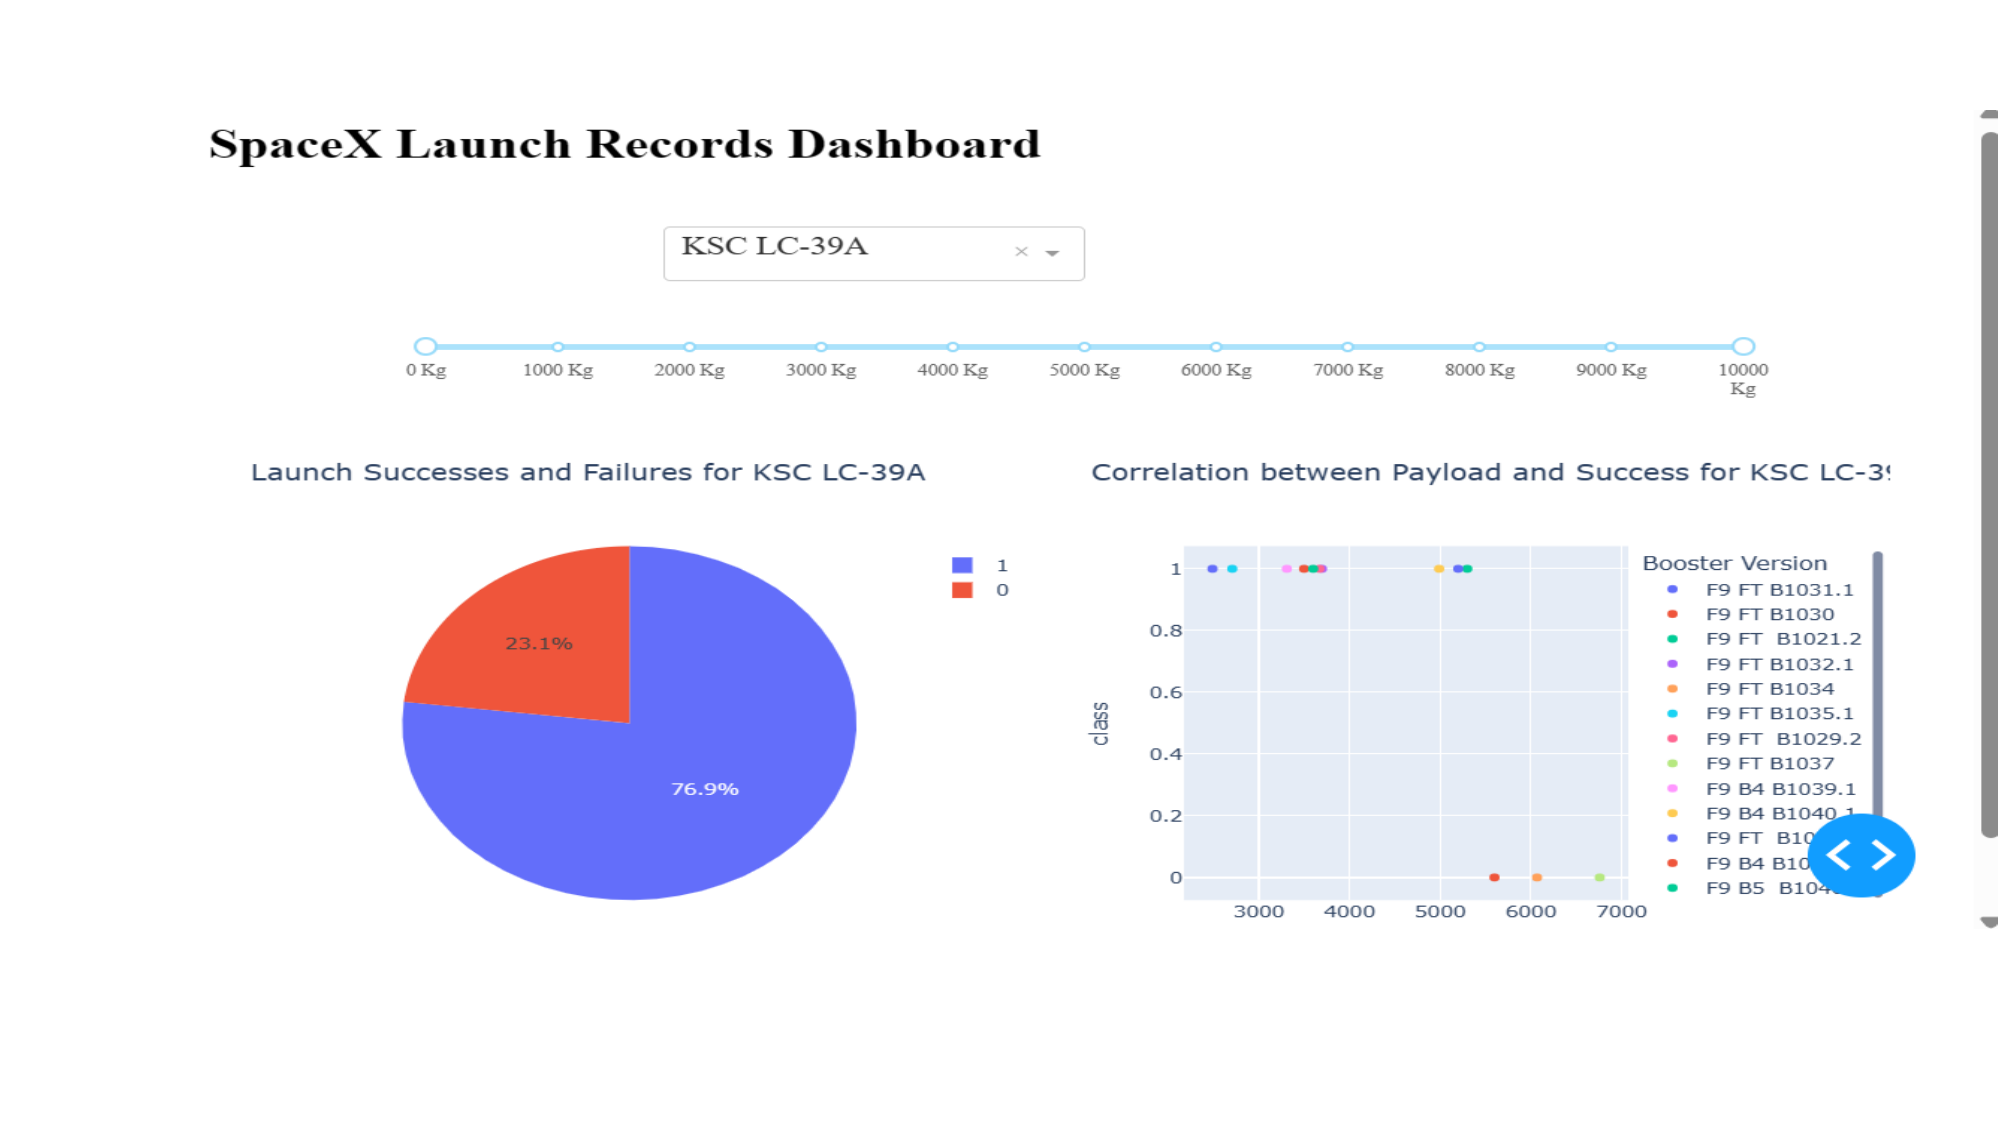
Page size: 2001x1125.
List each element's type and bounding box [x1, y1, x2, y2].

picture [197, 109, 1998, 930]
